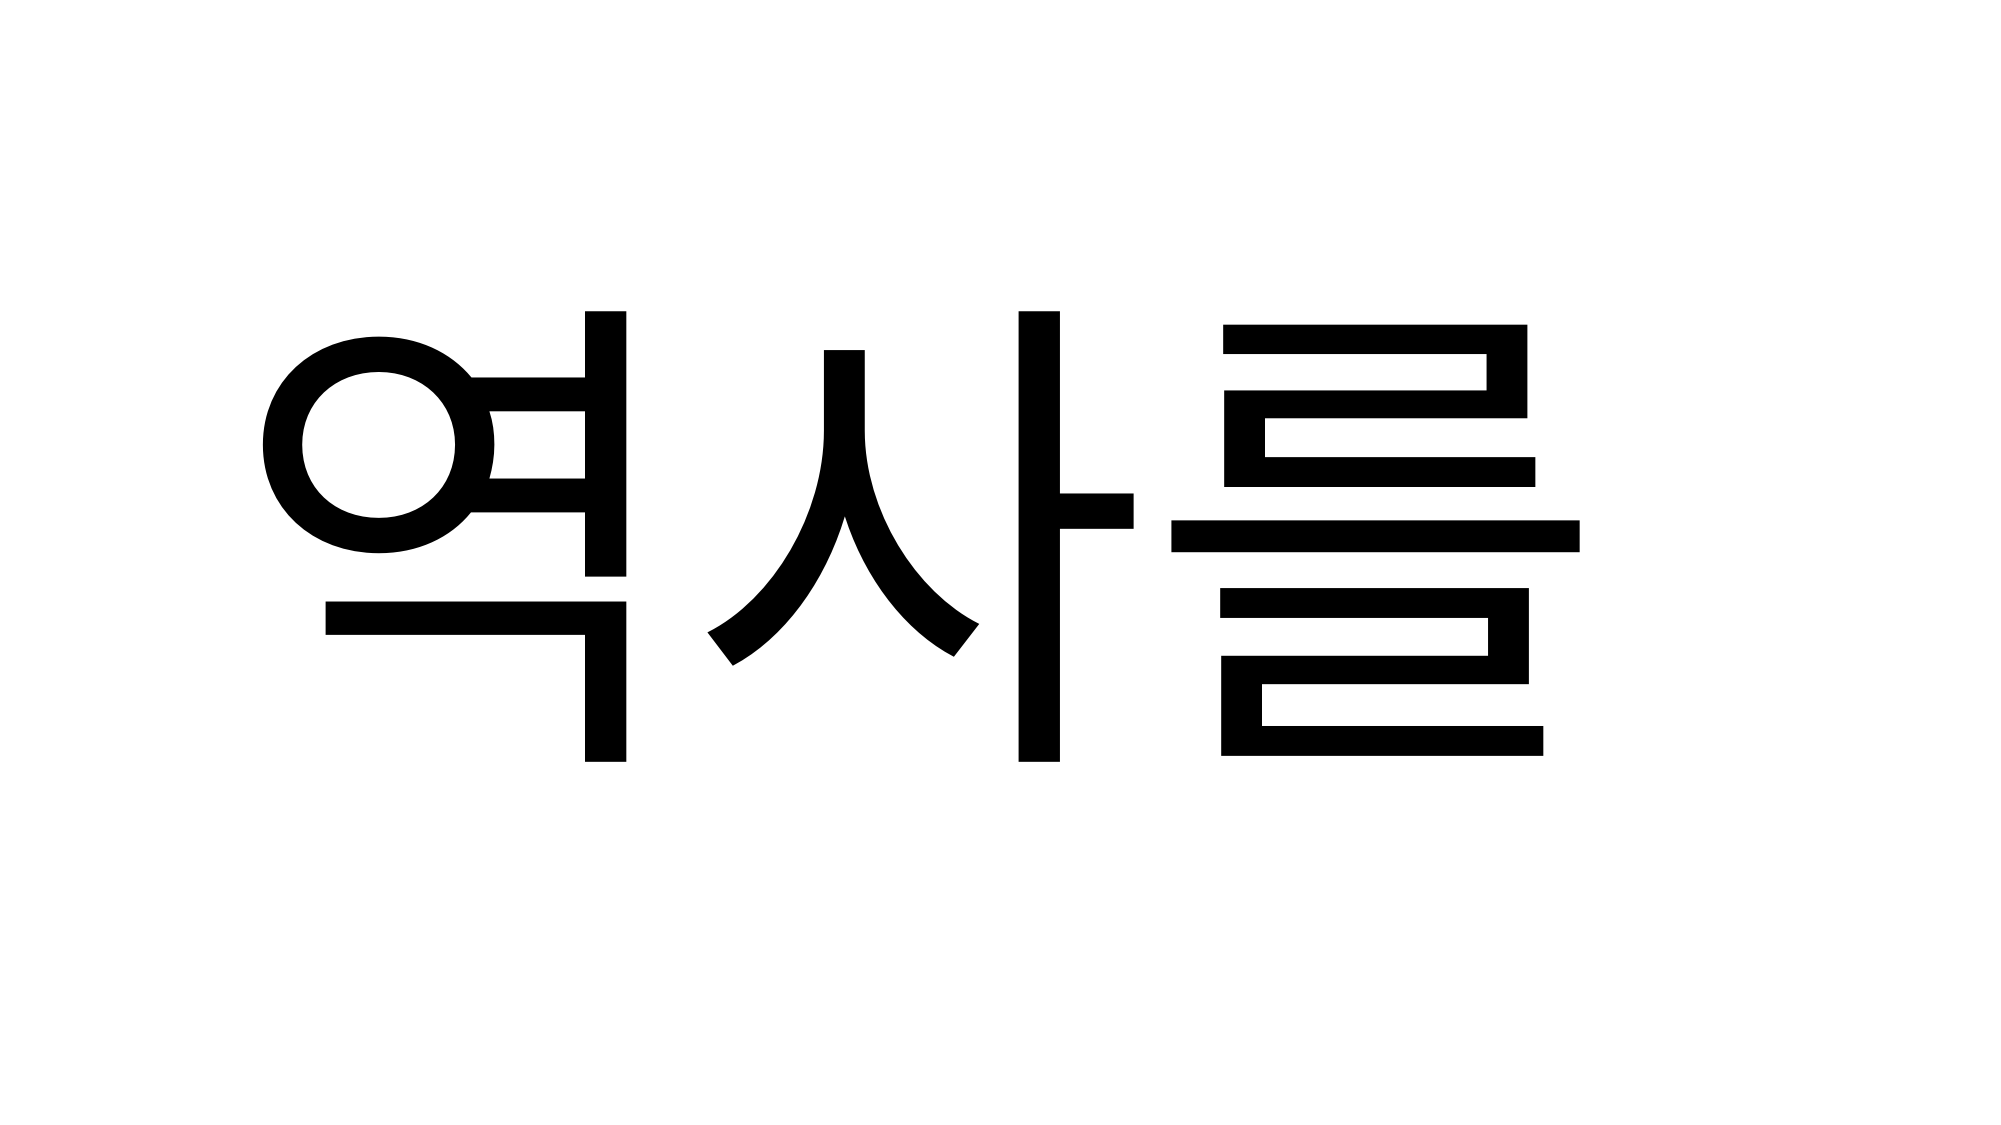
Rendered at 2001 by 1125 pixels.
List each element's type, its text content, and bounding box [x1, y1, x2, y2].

text_box 역사를 [216, 218, 1801, 831]
